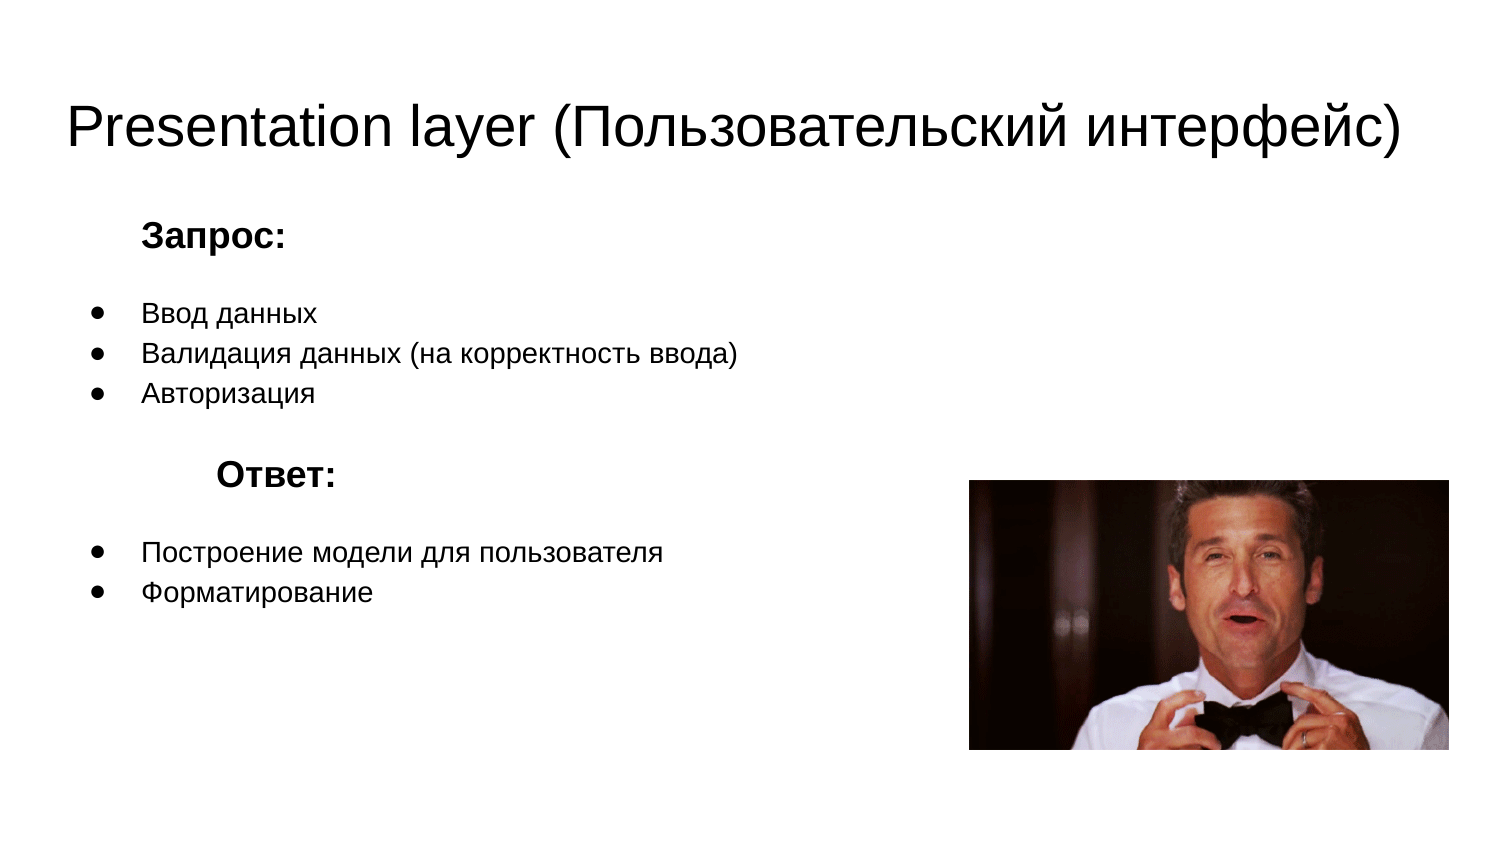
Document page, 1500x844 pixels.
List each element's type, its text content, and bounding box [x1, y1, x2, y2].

list Запрос: Ввод данных Валидация данных (на корректность ввода) Авторизация Ответ: Построение модели для пользователя Форматирование [51, 189, 1449, 750]
title Presentation layer (Пользовательский интерфейс) [51, 72, 1449, 167]
picture [969, 479, 1450, 750]
